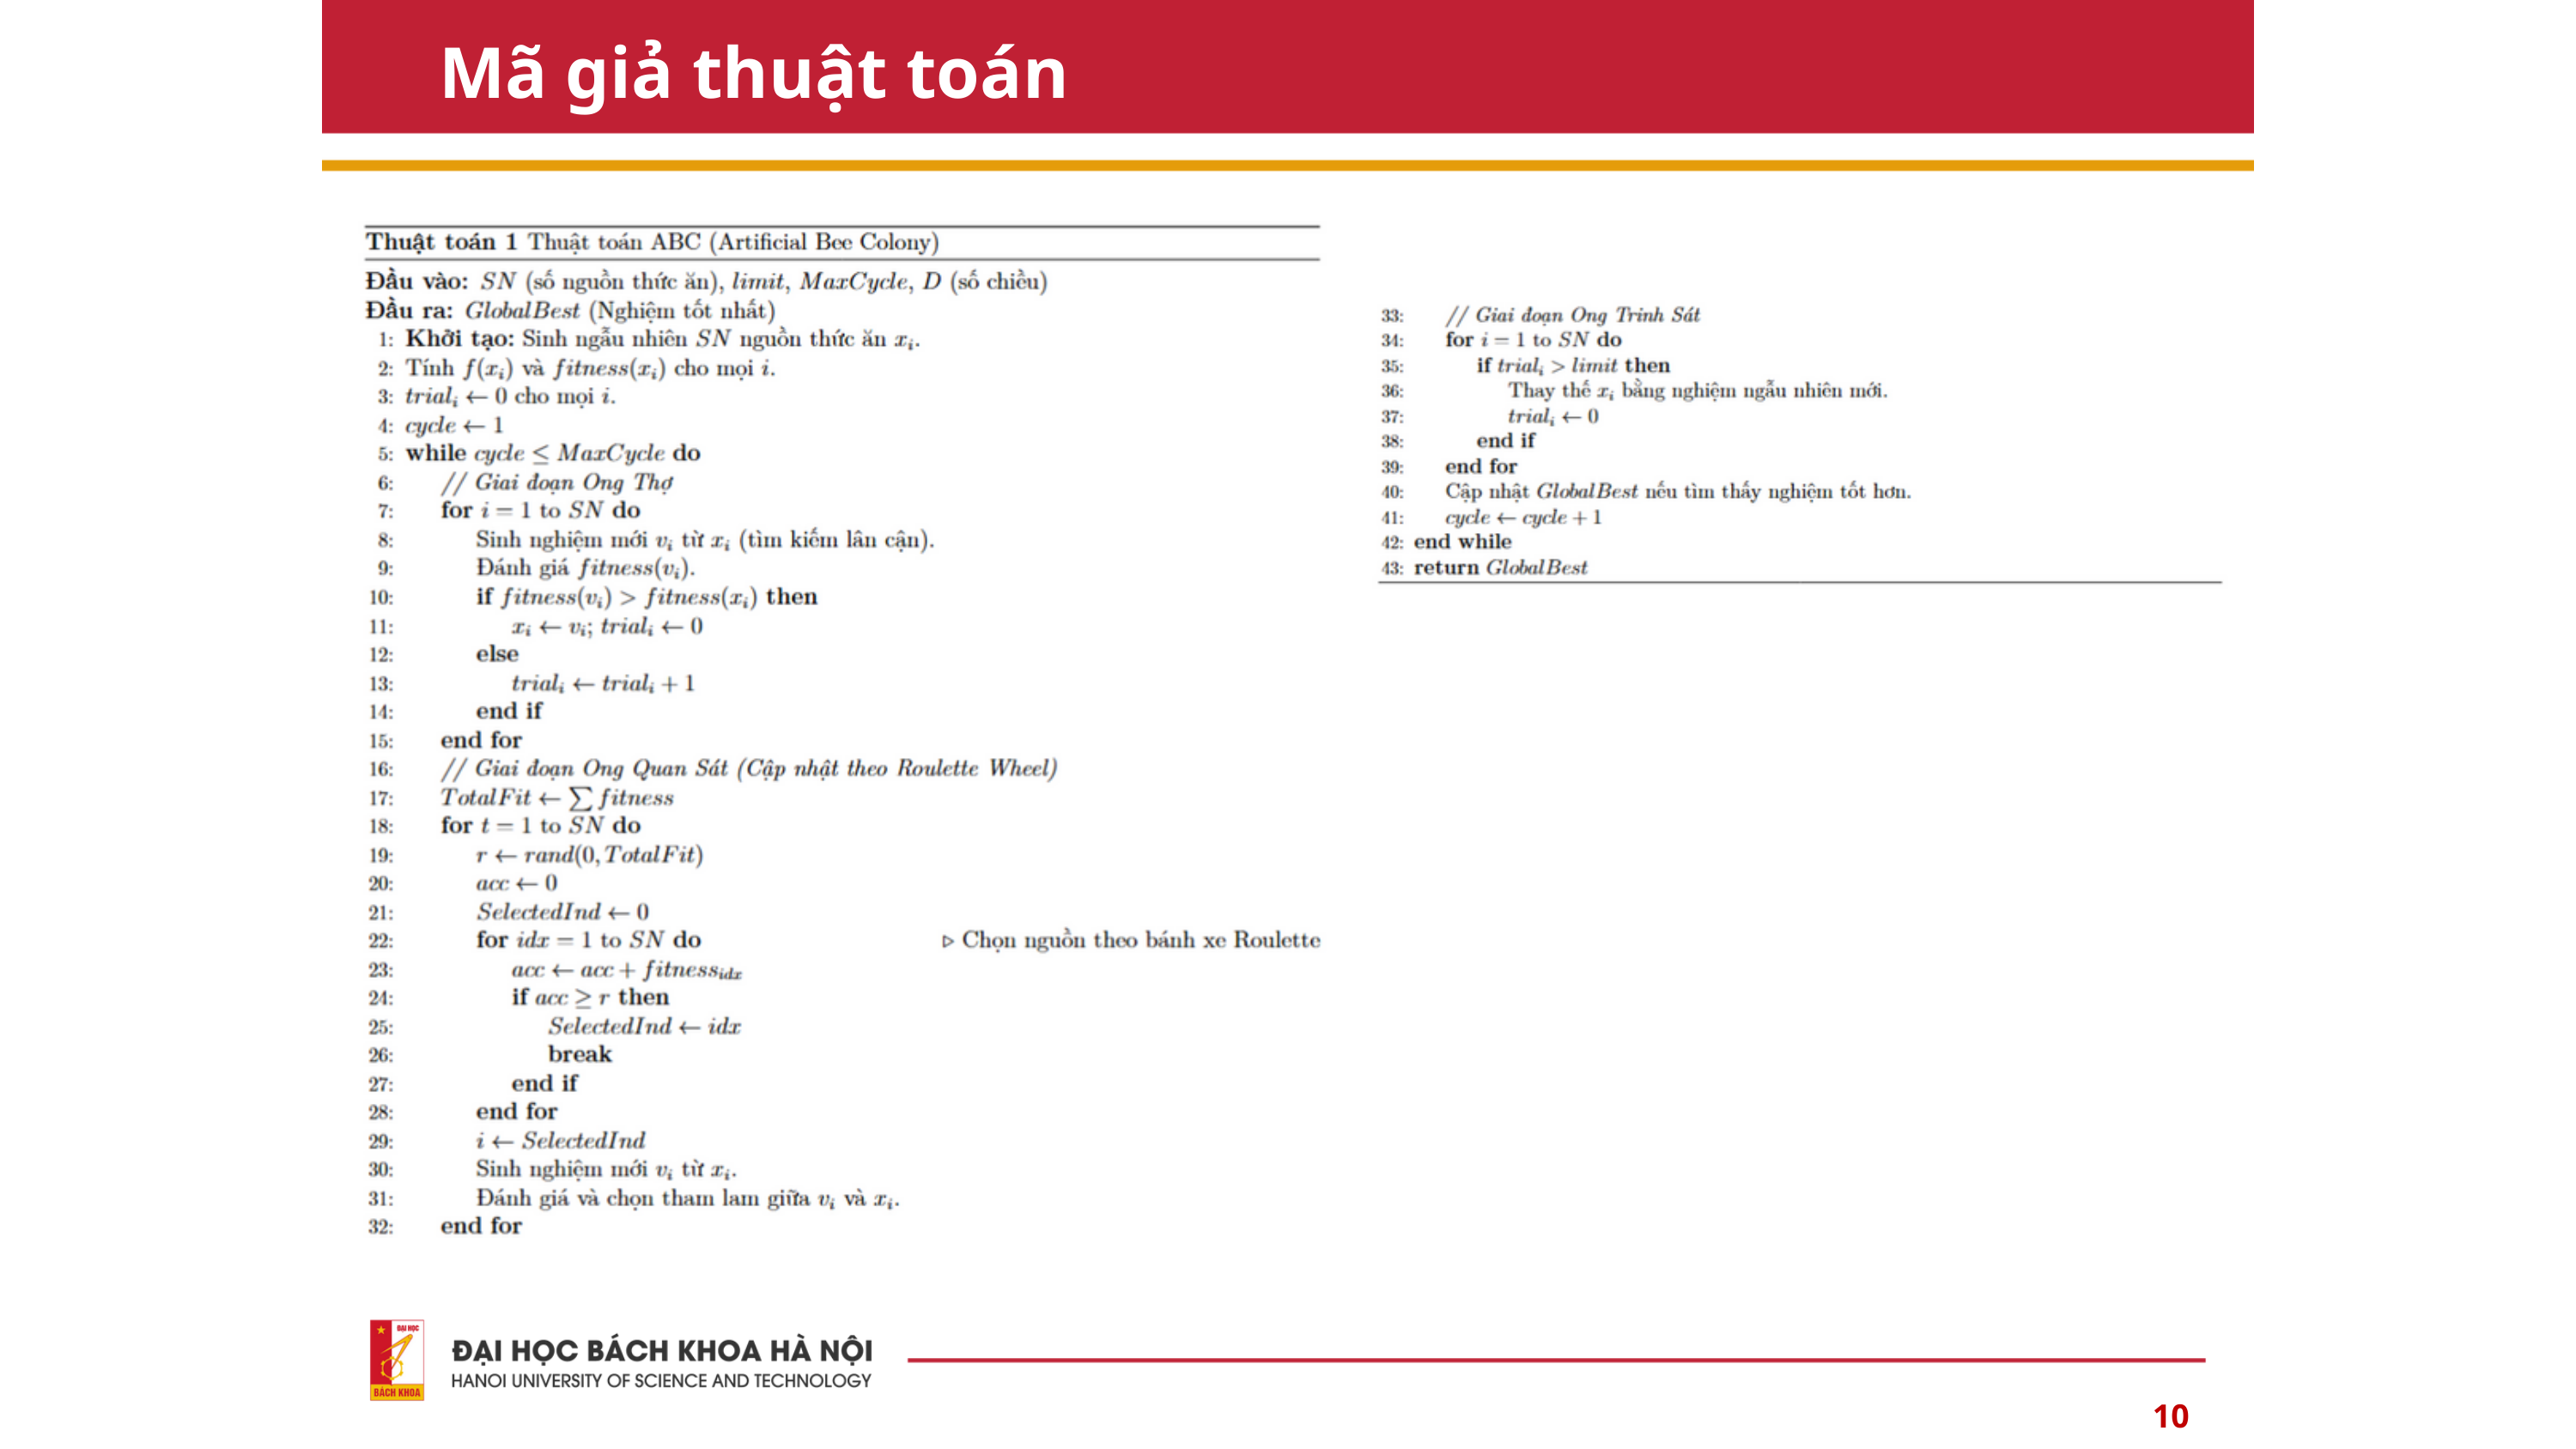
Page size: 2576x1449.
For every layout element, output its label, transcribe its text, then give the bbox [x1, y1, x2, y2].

text_box [321, 0, 2254, 1449]
text_box [1330, 299, 2282, 603]
text_box Mã giả thuật toán [439, 27, 1990, 112]
text_box 10 [1790, 1396, 2190, 1435]
text_box [347, 210, 1341, 1238]
